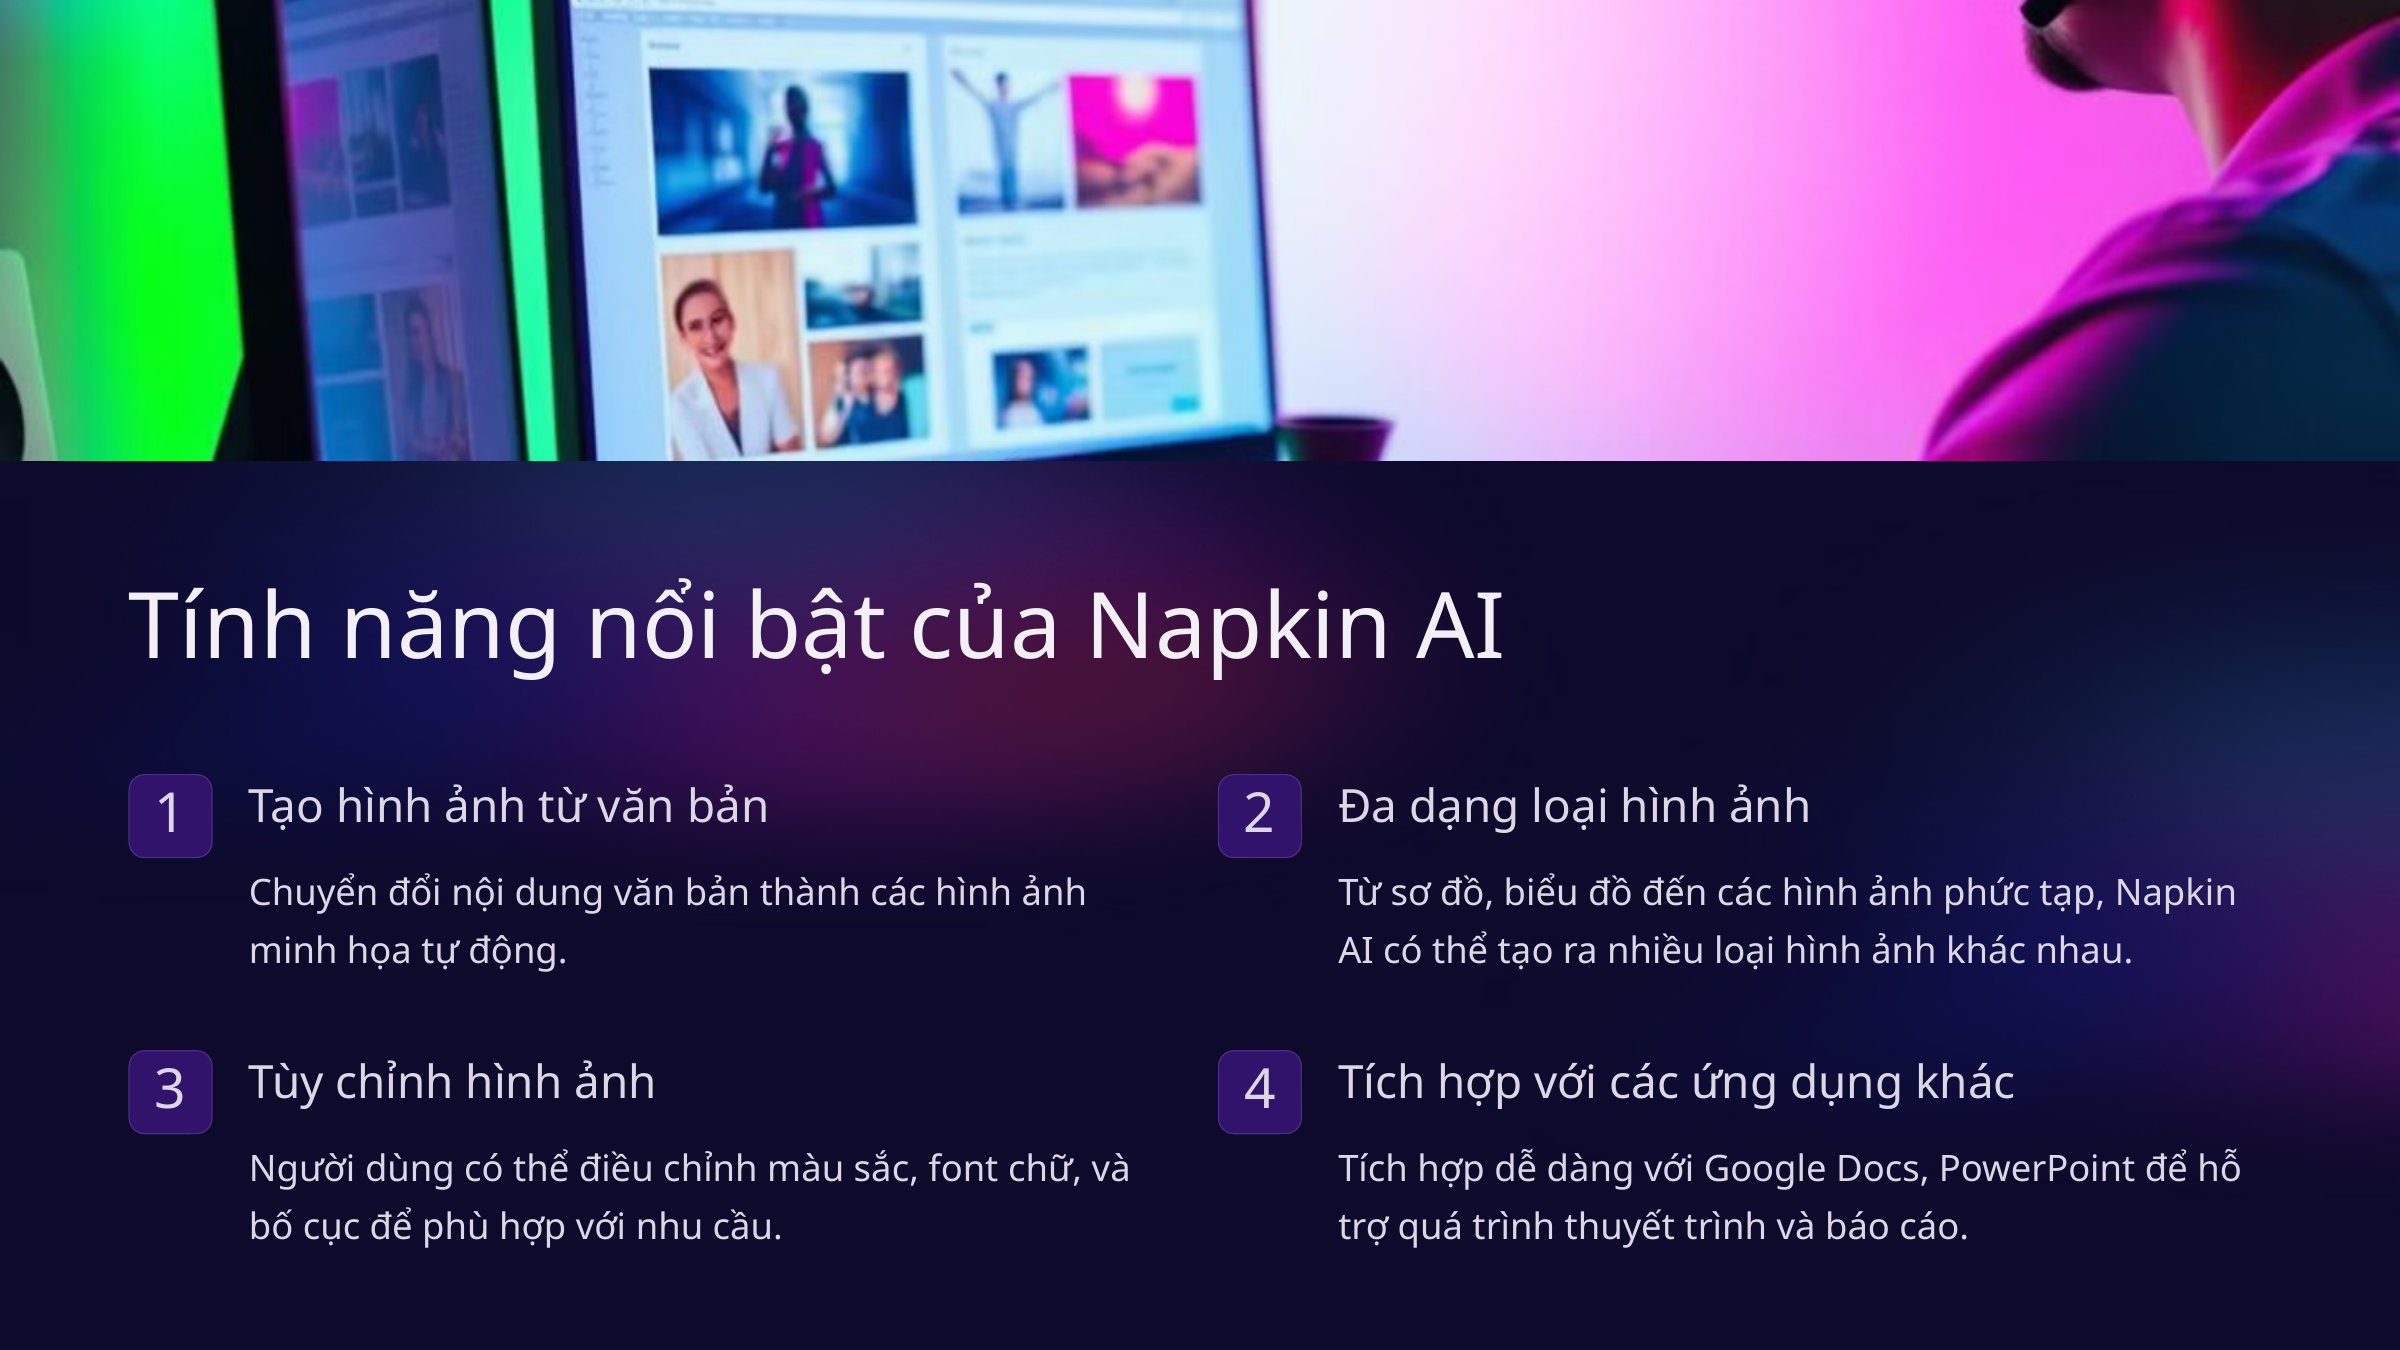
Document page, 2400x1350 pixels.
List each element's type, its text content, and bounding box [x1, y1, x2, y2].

text_box Người dùng có thể điều chỉnh màu sắc, font chữ, và bố cục để phù hợp với nhu cầu. [248, 1130, 1182, 1249]
text_box [1218, 1050, 1302, 1134]
text_box 2 [1244, 788, 1276, 844]
text_box [1218, 774, 1302, 858]
text_box 1 [160, 788, 181, 844]
text_box Tích hợp dễ dàng với Google Docs, PowerPoint để hỗ trợ quá trình thuyết trình và báo cáo. [1338, 1130, 2271, 1249]
text_box Tính năng nổi bật của Napkin AI [129, 562, 1613, 678]
text_box Chuyển đổi nội dung văn bản thành các hình ảnh minh họa tự động. [248, 854, 1182, 973]
text_box [129, 1050, 213, 1134]
text_box Tạo hình ảnh từ văn bản [248, 774, 808, 833]
text_box 4 [1241, 1064, 1279, 1120]
text_box Đa dạng loại hình ảnh [1338, 774, 1850, 833]
text_box Tích hợp với các ứng dụng khác [1338, 1050, 2072, 1109]
text_box 3 [154, 1064, 187, 1120]
text_box Tùy chỉnh hình ảnh [248, 1050, 710, 1109]
text_box [129, 774, 213, 858]
picture [0, 0, 2400, 462]
text_box Từ sơ đồ, biểu đồ đến các hình ảnh phức tạp, Napkin AI có thể tạo ra nhiều loại hình ảnh khác nhau. [1338, 854, 2271, 973]
